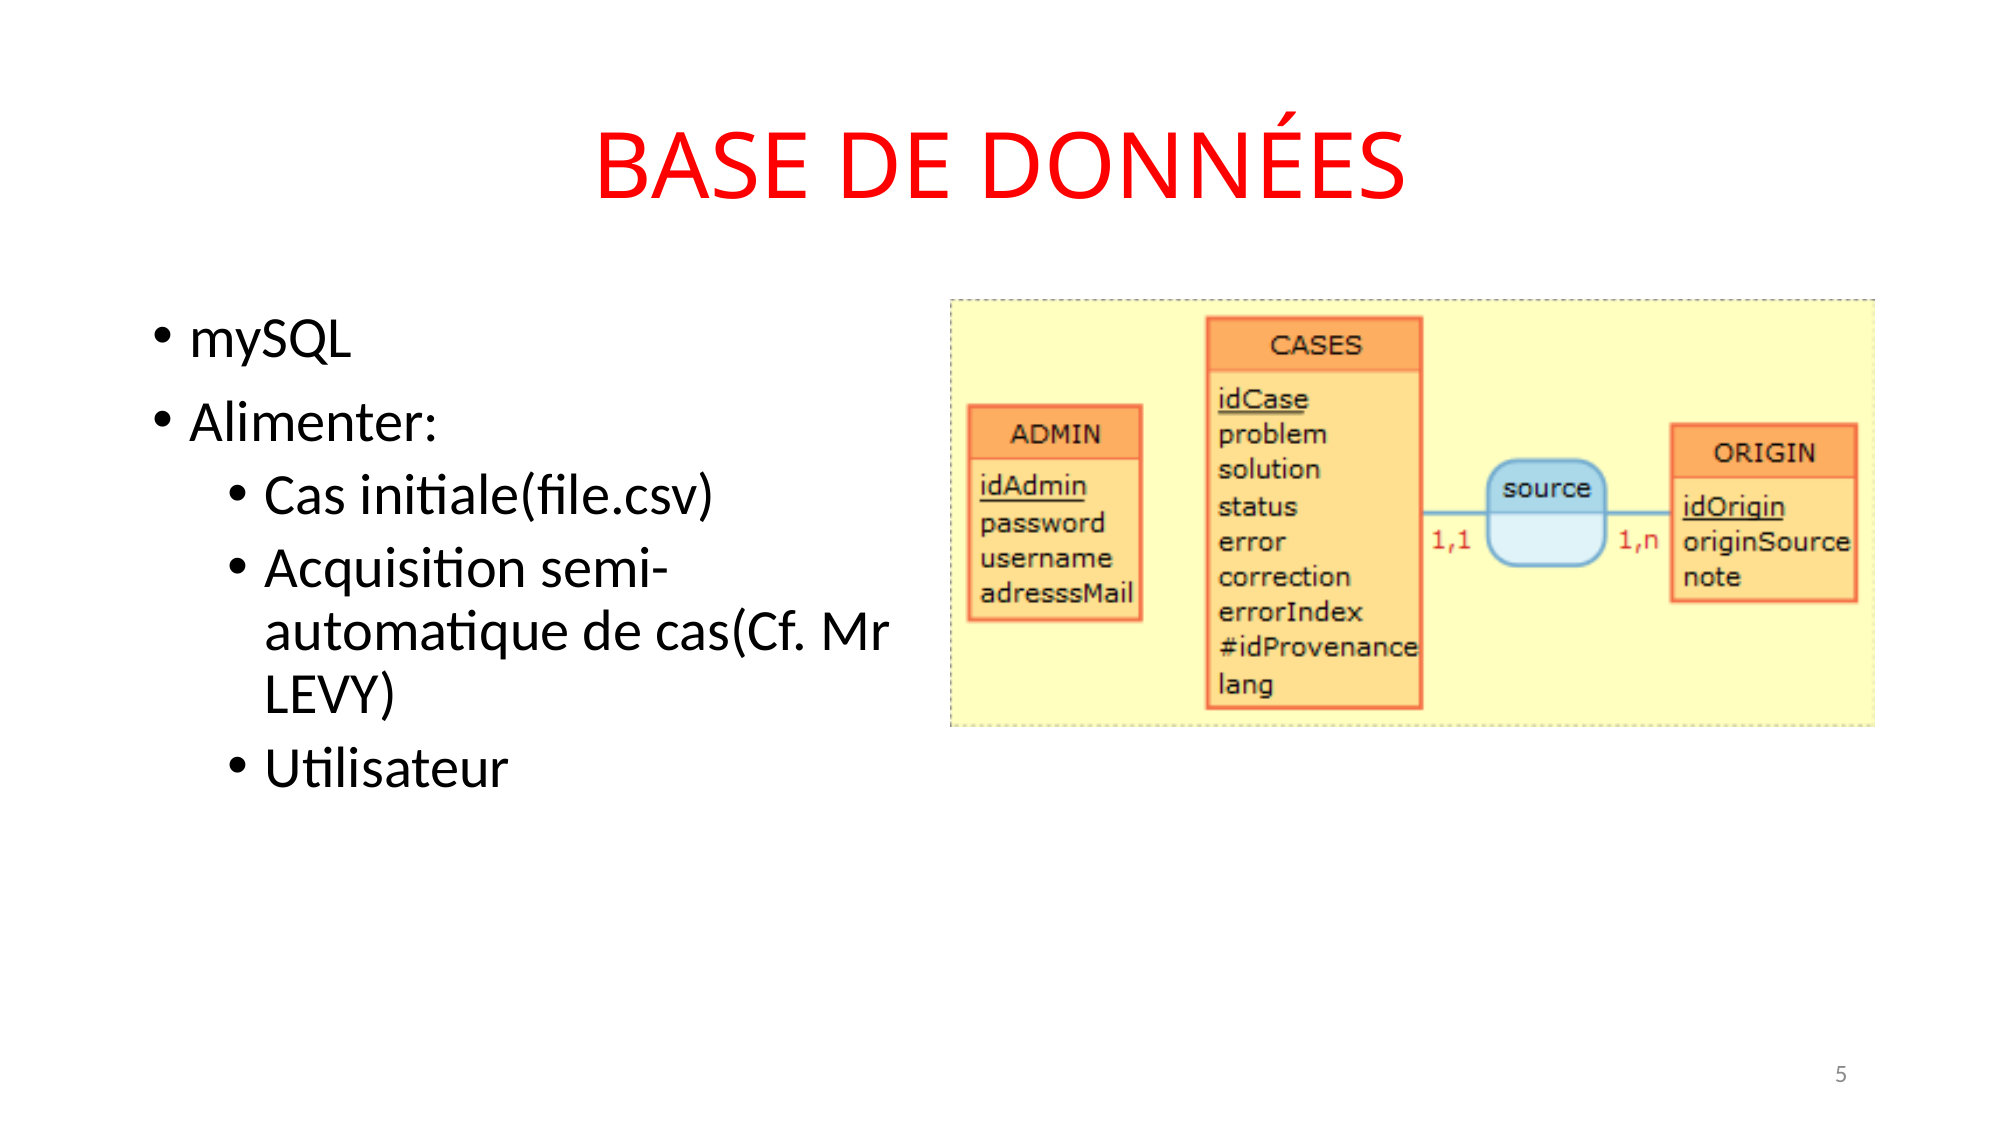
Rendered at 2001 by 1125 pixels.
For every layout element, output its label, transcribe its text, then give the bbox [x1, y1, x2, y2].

picture [950, 299, 1875, 727]
slide_number 5 [1412, 1042, 1863, 1103]
title BASE DE DONNÉES [137, 59, 1863, 278]
list mySQL Alimenter: Cas initiale(file.csv) Acquisition semi-automatique de cas(Cf. Mr LEVY) Utilisateur [137, 299, 937, 1014]
